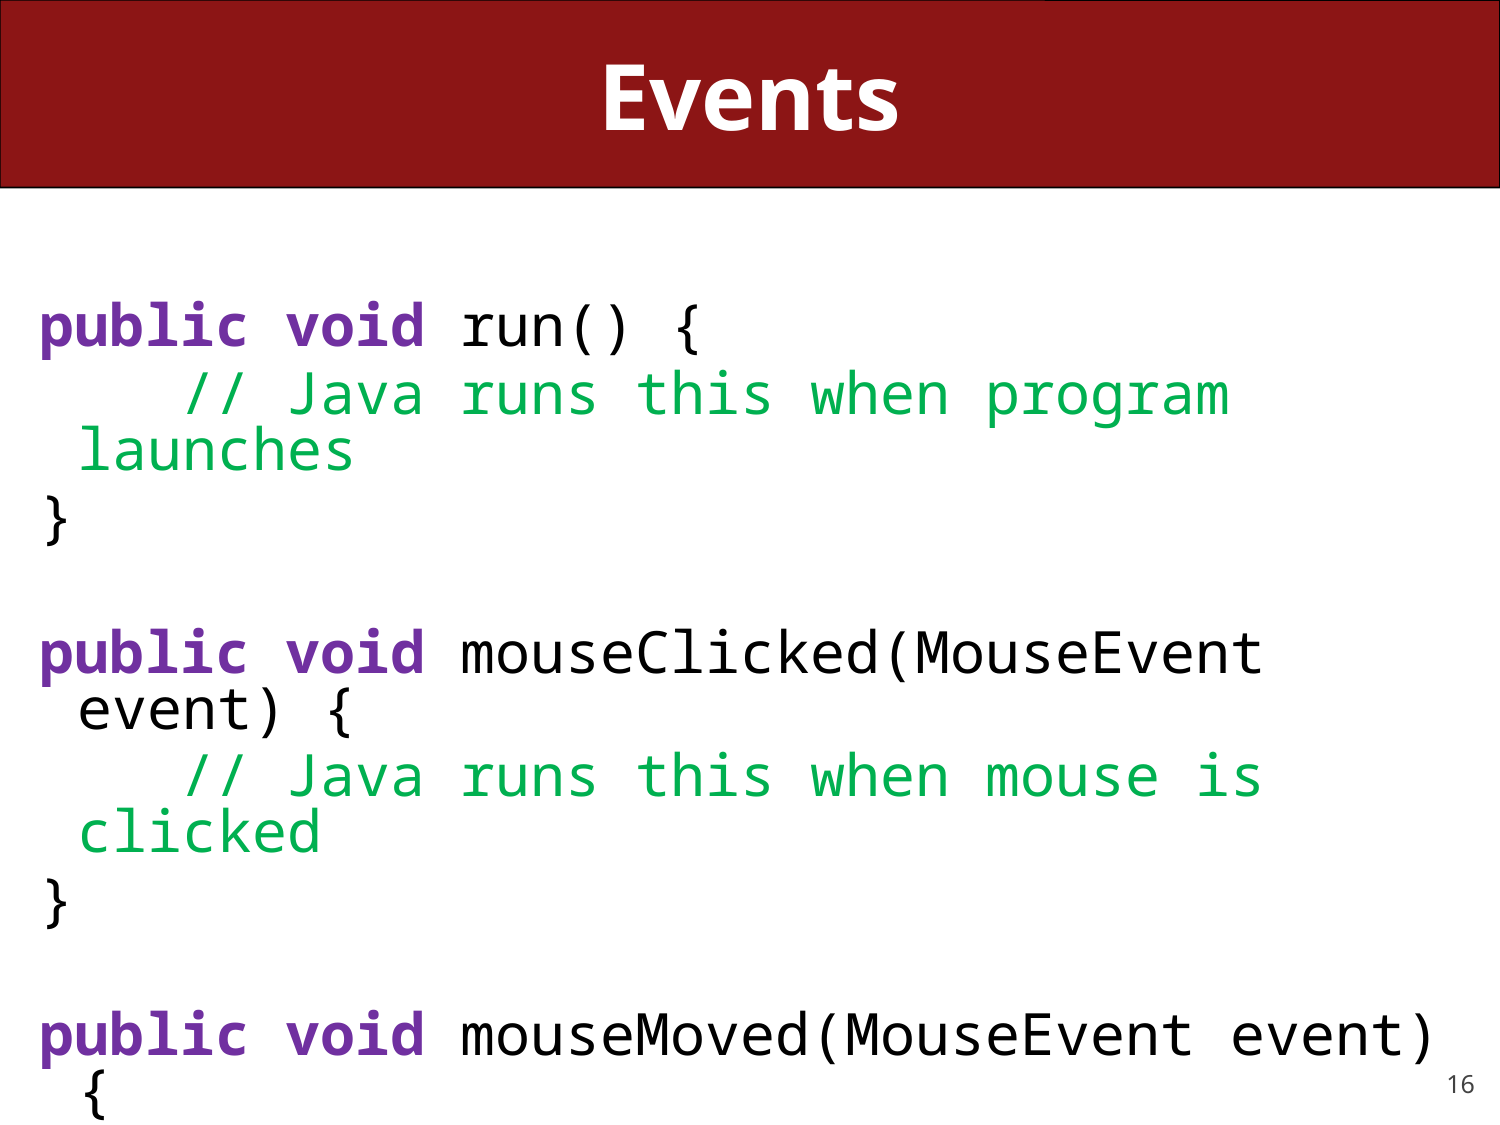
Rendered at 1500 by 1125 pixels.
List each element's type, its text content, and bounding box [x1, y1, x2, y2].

list public void run() { // Java runs this when program launches } public void mouseClicked(MouseEvent event) { // Java runs this when mouse is clicked } public void mouseMoved(MouseEvent event) { // Java runs this when mouse is moved } [24, 212, 1475, 1063]
title Events [75, 0, 1425, 188]
